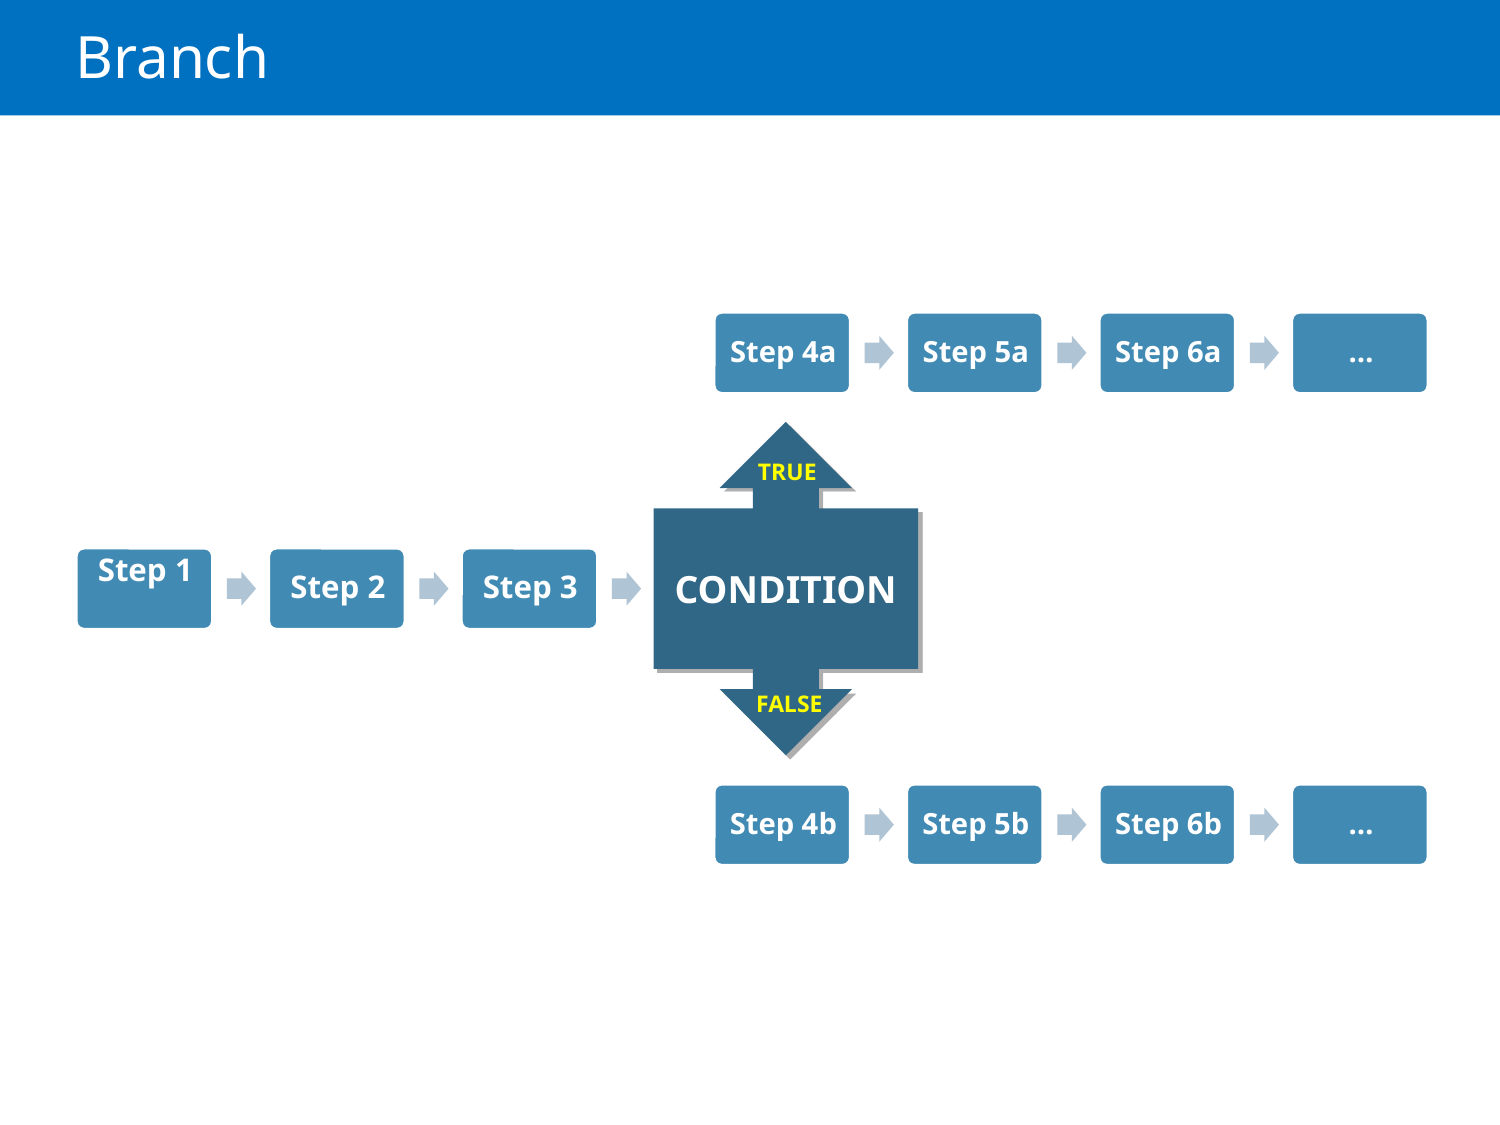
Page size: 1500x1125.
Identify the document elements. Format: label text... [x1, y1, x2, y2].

title Branch [75, 0, 1351, 122]
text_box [712, 130, 1430, 575]
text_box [712, 602, 1430, 1047]
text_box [643, 421, 929, 756]
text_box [74, 366, 792, 811]
